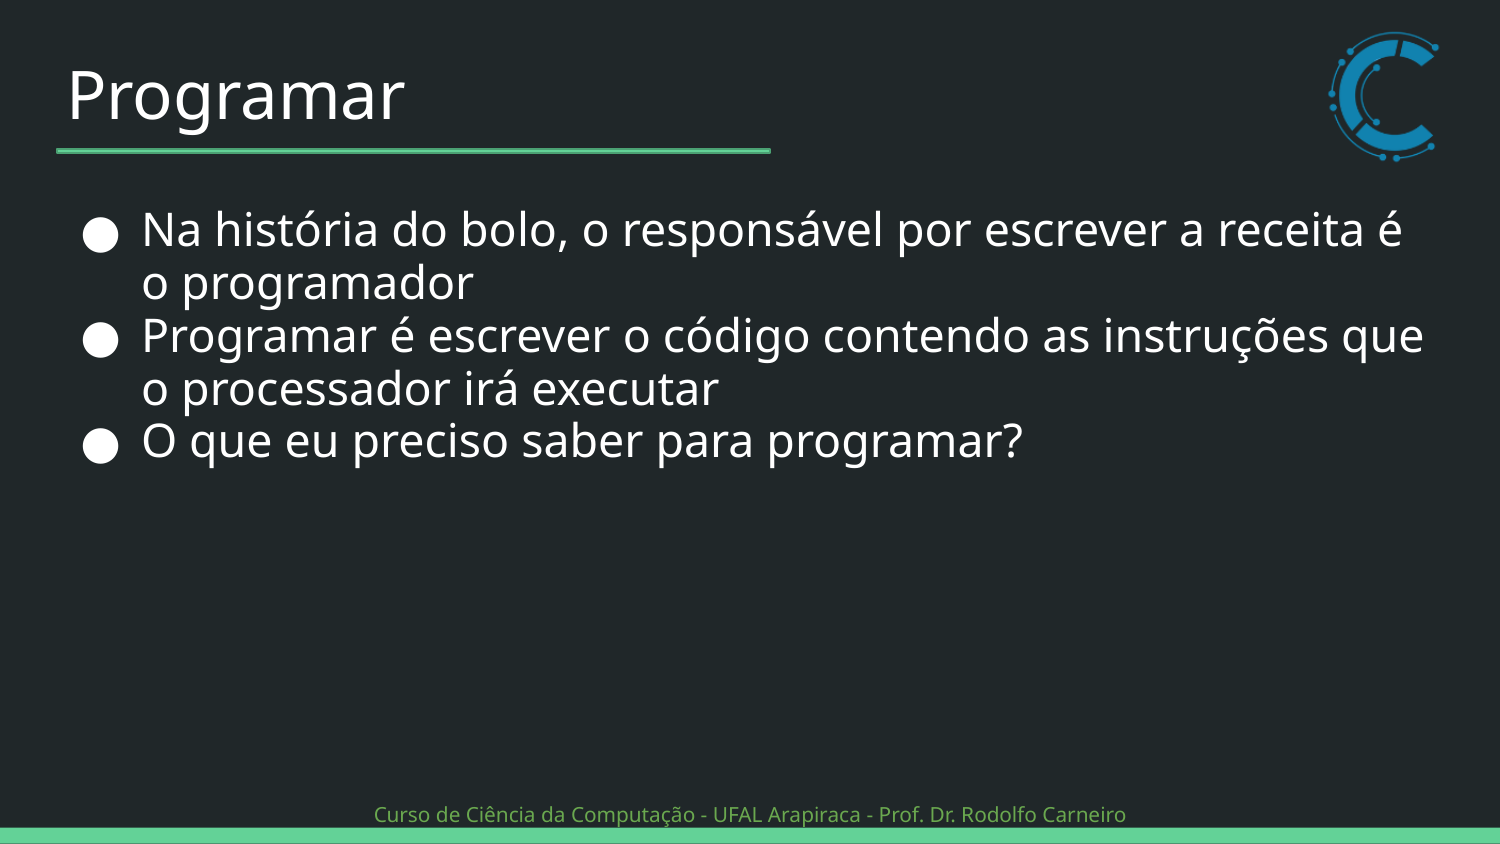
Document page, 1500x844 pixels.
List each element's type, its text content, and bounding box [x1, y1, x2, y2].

title Programar [51, 37, 1314, 147]
list Na história do bolo, o responsável por escrever a receita é o programador Programar é escrever o código contendo as instruções que o processador irá executar O que eu preciso saber para programar? [51, 189, 1449, 750]
picture [1319, 25, 1450, 170]
text_box Curso de Ciência da Computação - UFAL Arapiraca - Prof. Dr. Rodolfo Carneiro [0, 789, 1500, 840]
text_box [57, 148, 770, 154]
